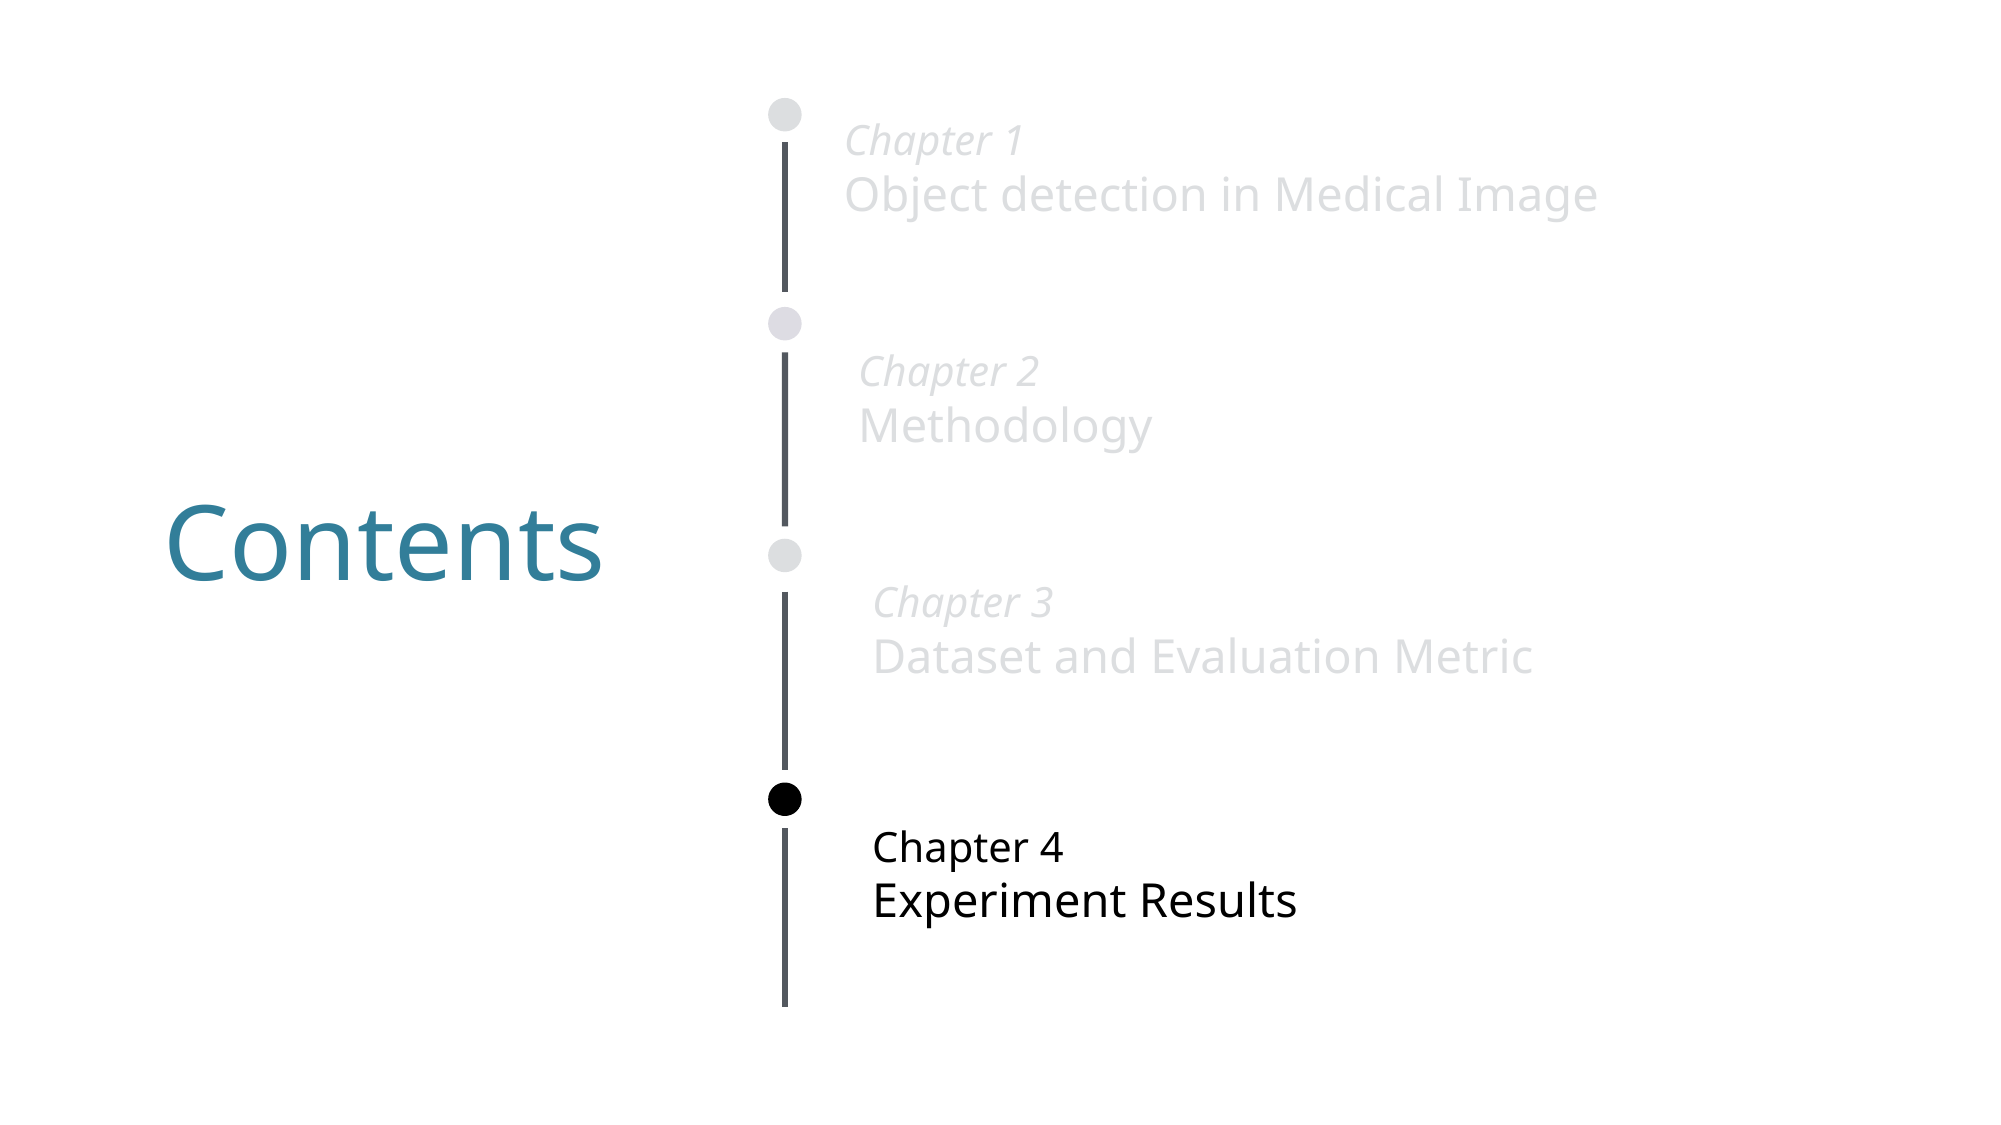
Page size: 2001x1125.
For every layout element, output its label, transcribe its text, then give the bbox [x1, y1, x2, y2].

text_box Chapter 3 Dataset and Evaluation Metric [867, 572, 1828, 687]
text_box Chapter 2 Methodology [853, 340, 1158, 456]
text_box Contents [159, 472, 611, 606]
text_box [768, 97, 802, 132]
text_box Chapter 1 Object detection in Medical Image [839, 109, 1604, 225]
text_box [768, 538, 802, 573]
text_box [768, 782, 802, 816]
text_box [768, 306, 802, 341]
text_box Chapter 4 Experiment Results [867, 816, 1828, 932]
